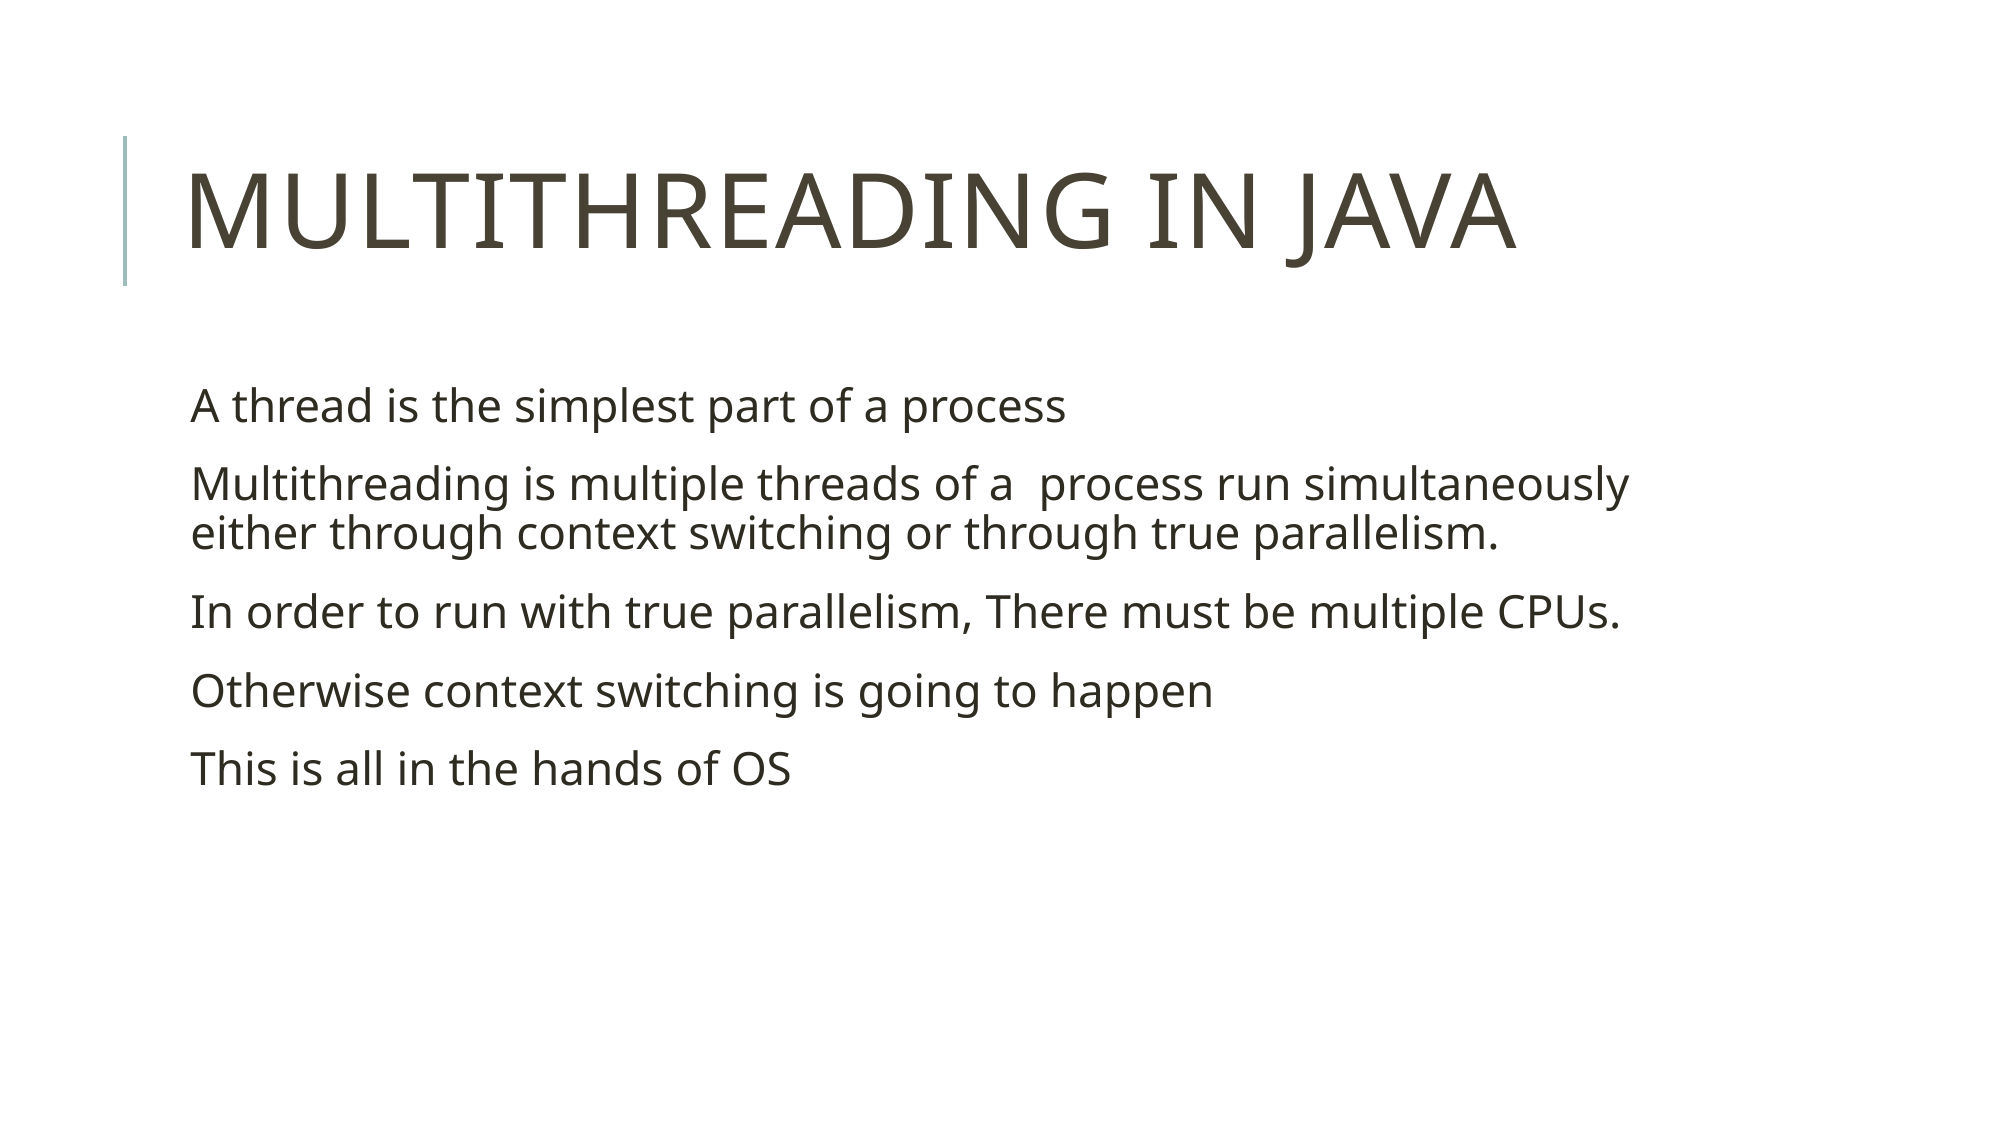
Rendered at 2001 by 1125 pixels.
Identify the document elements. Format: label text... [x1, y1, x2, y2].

list A thread is the simplest part of a process Multithreading is multiple threads of a process run simultaneously either through context switching or through true parallelism. In order to run with true parallelism, There must be multiple CPUs. Otherwise context switching is going to happen This is all in the hands of OS [168, 375, 1763, 1035]
title Multithreading in java [168, 96, 1763, 342]
